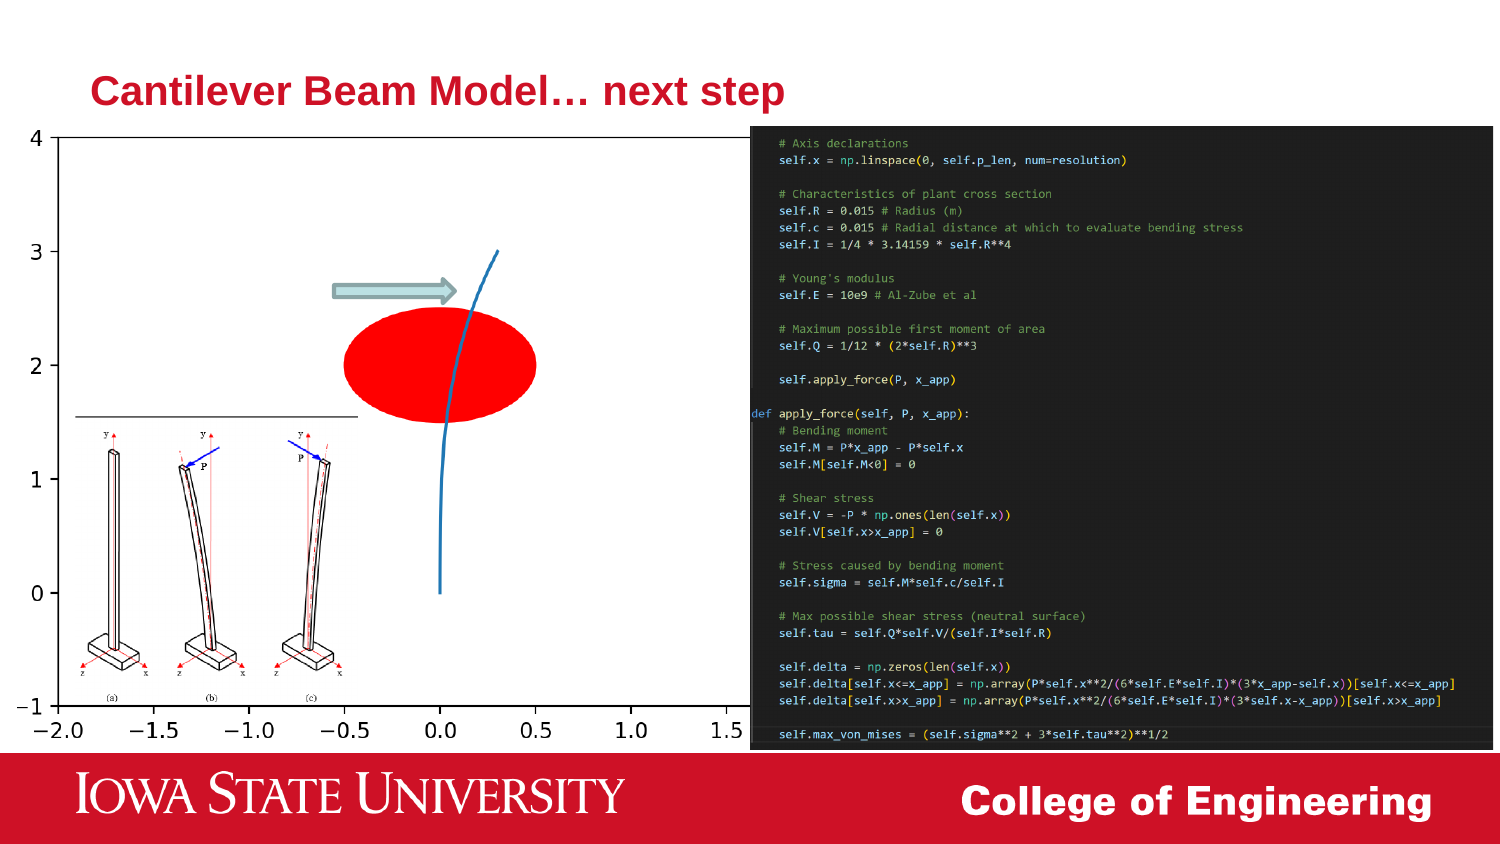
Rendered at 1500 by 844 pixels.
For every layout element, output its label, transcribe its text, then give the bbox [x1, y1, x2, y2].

title Cantilever Beam Model… next step [75, 18, 1425, 124]
picture [962, 781, 1438, 822]
picture [17, 117, 1494, 750]
picture [75, 771, 625, 821]
